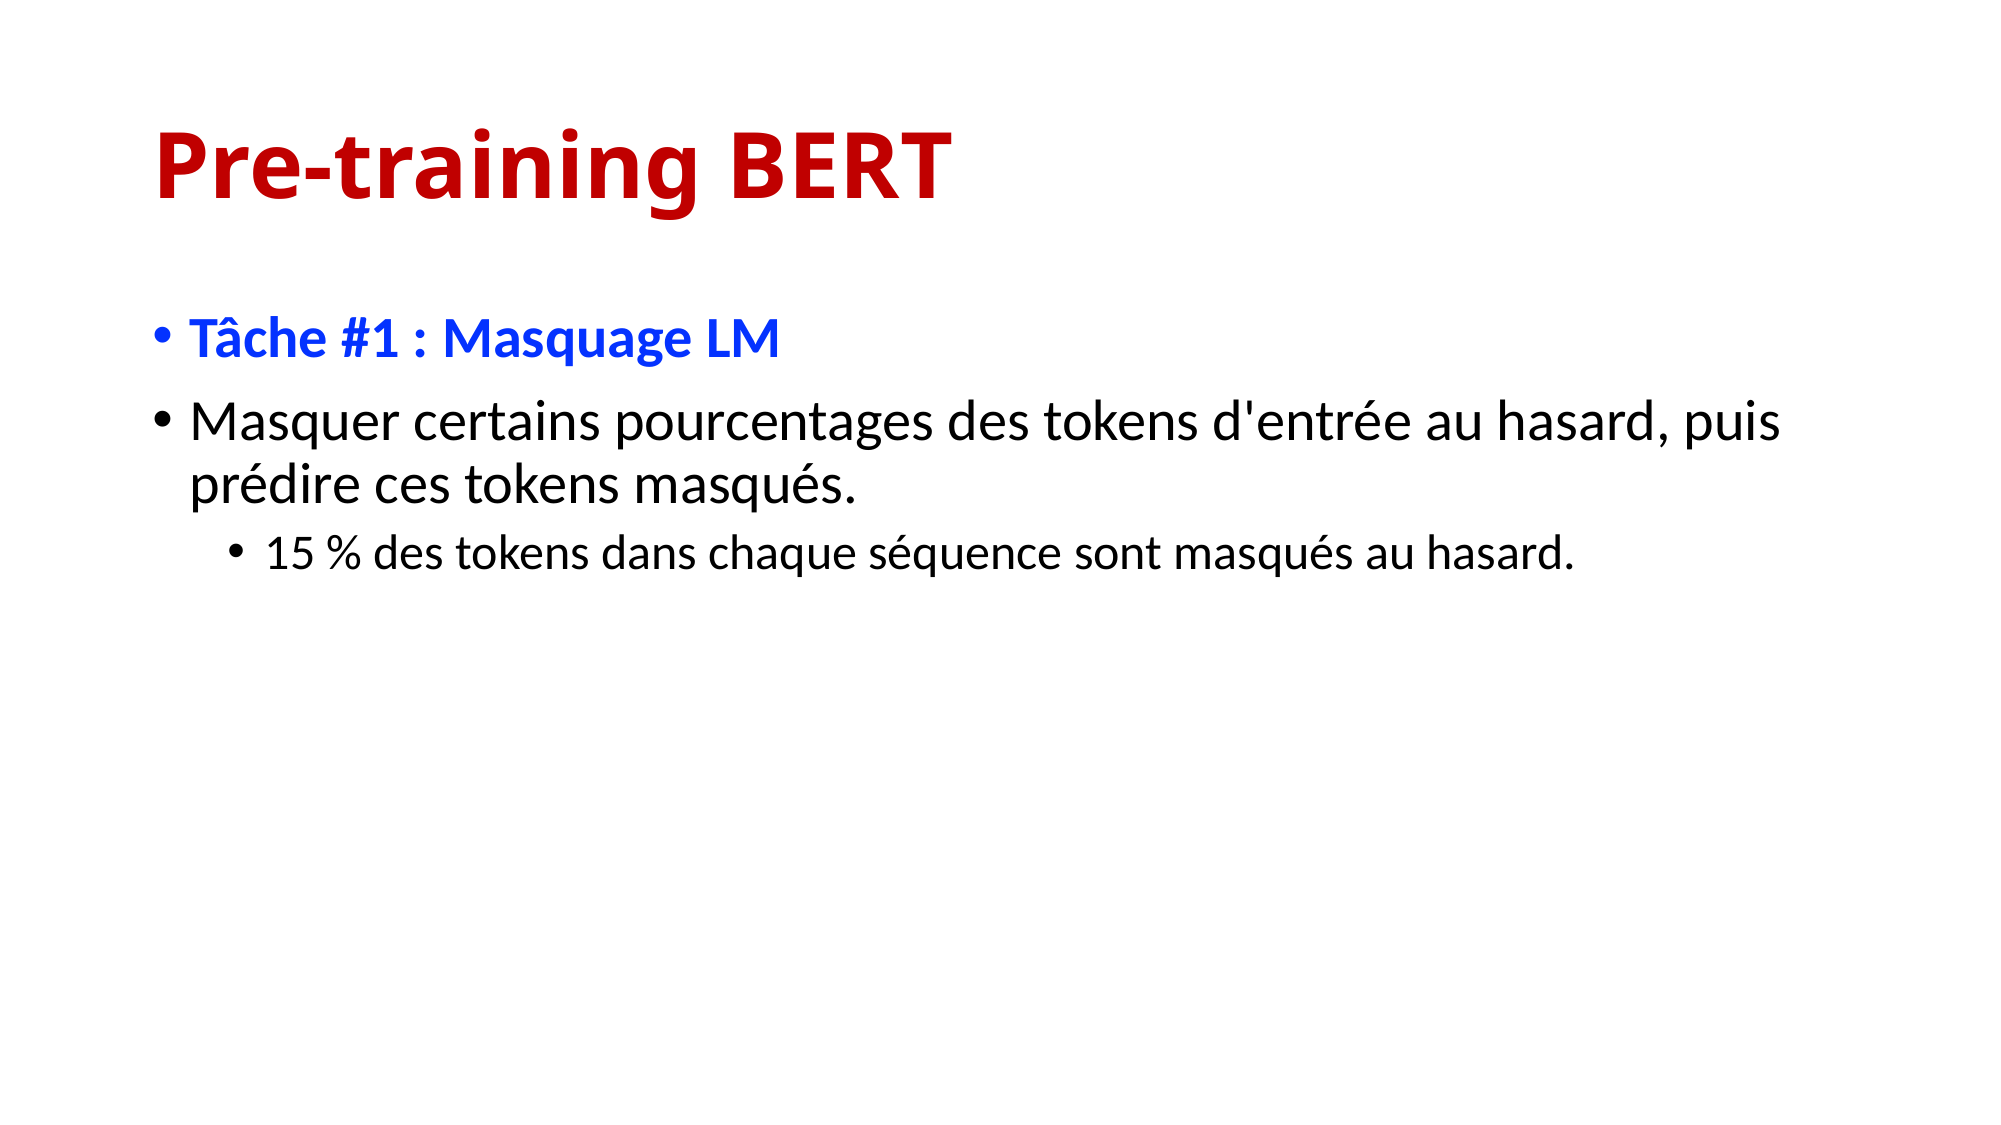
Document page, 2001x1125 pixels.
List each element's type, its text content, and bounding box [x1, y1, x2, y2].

list Tâche #1 : Masquage LM Masquer certains pourcentages des tokens d'entrée au hasard, puis prédire ces tokens masqués. 15 % des tokens dans chaque séquence sont masqués au hasard. [137, 299, 1863, 1014]
title Pre-training BERT [137, 59, 1863, 278]
